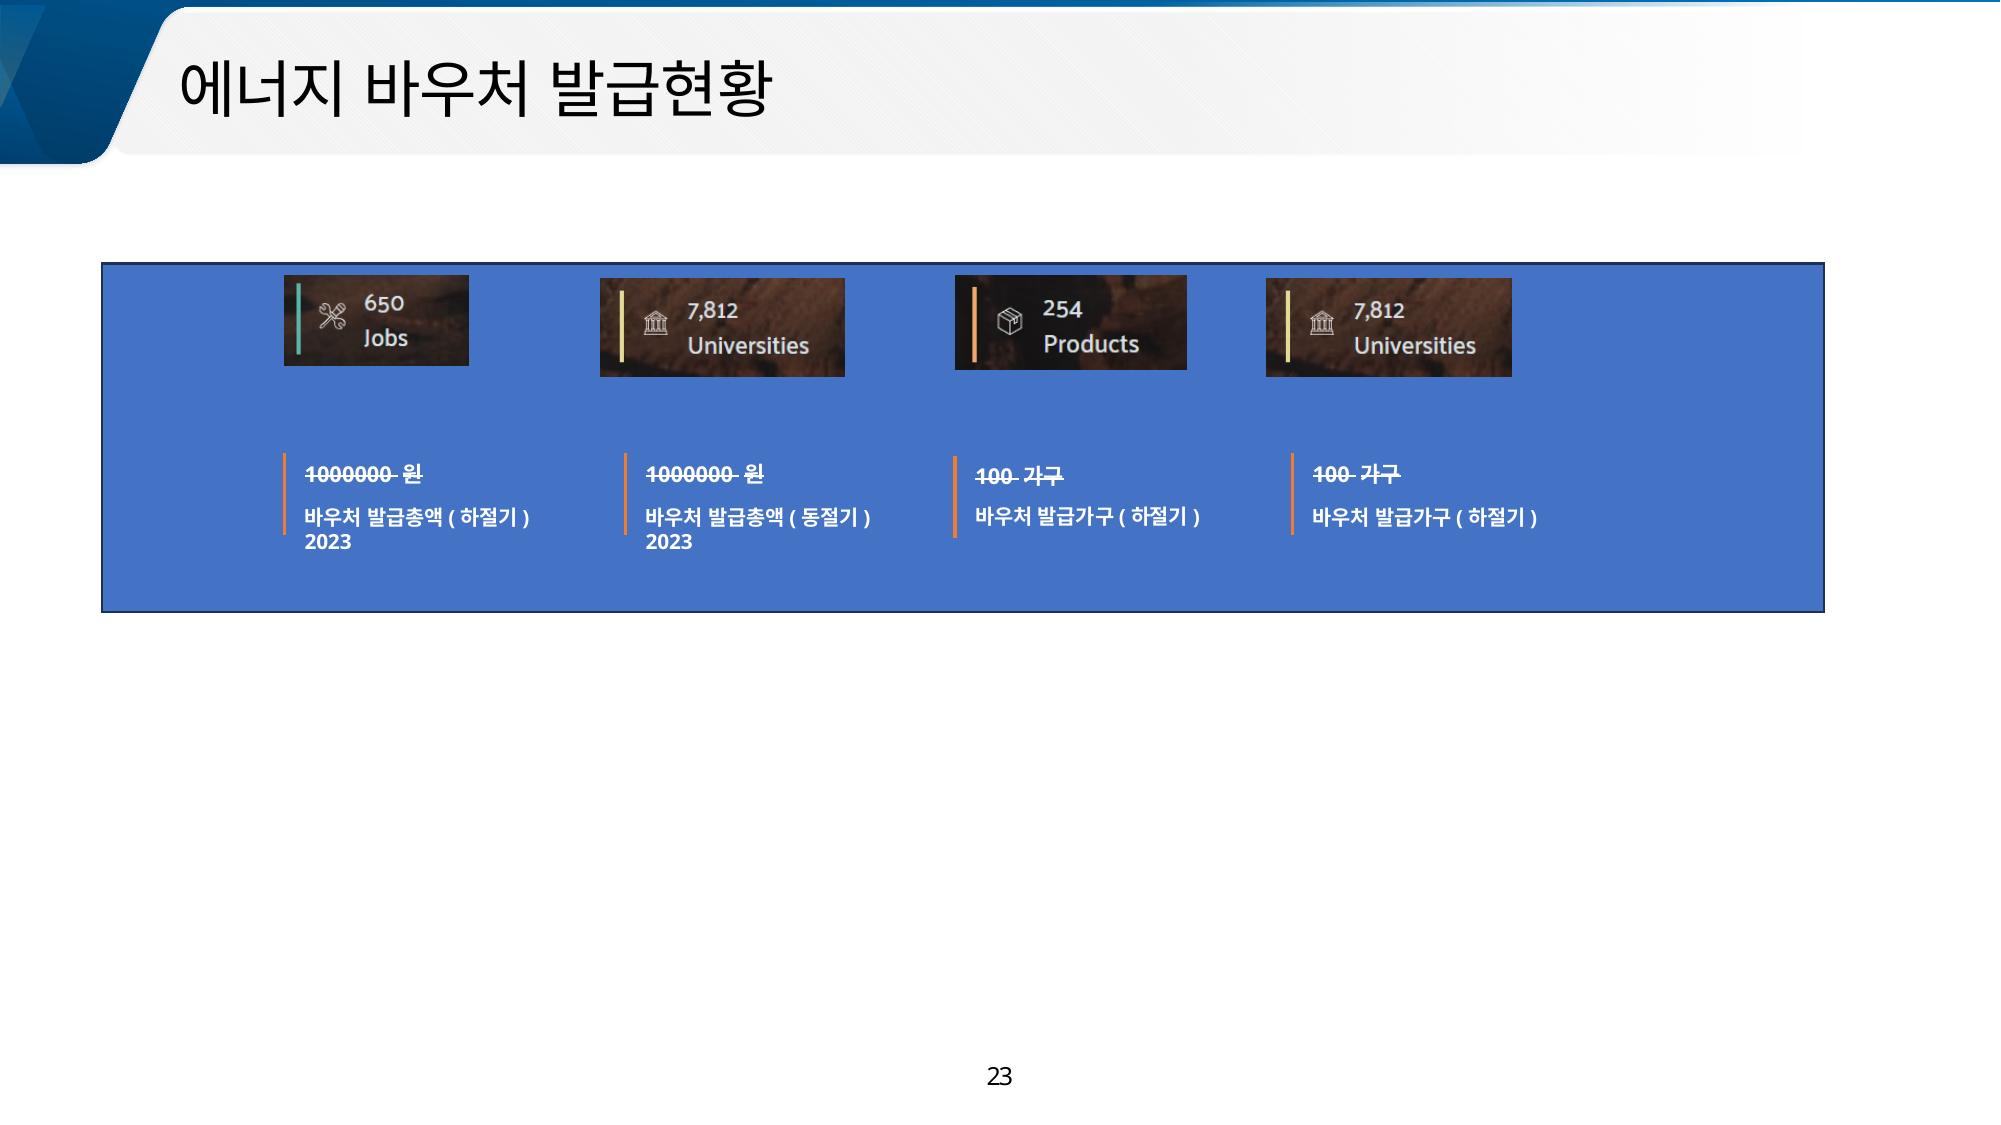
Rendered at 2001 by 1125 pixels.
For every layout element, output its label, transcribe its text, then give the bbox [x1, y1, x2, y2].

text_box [630, 452, 917, 563]
picture [1266, 278, 1512, 377]
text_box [1297, 452, 1580, 563]
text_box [289, 452, 587, 563]
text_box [960, 455, 1271, 537]
picture [955, 274, 1187, 370]
picture [600, 278, 845, 377]
text_box [101, 262, 1825, 613]
text_box 에너지 바우처 발급현황 [178, 49, 1551, 125]
picture [284, 275, 469, 366]
